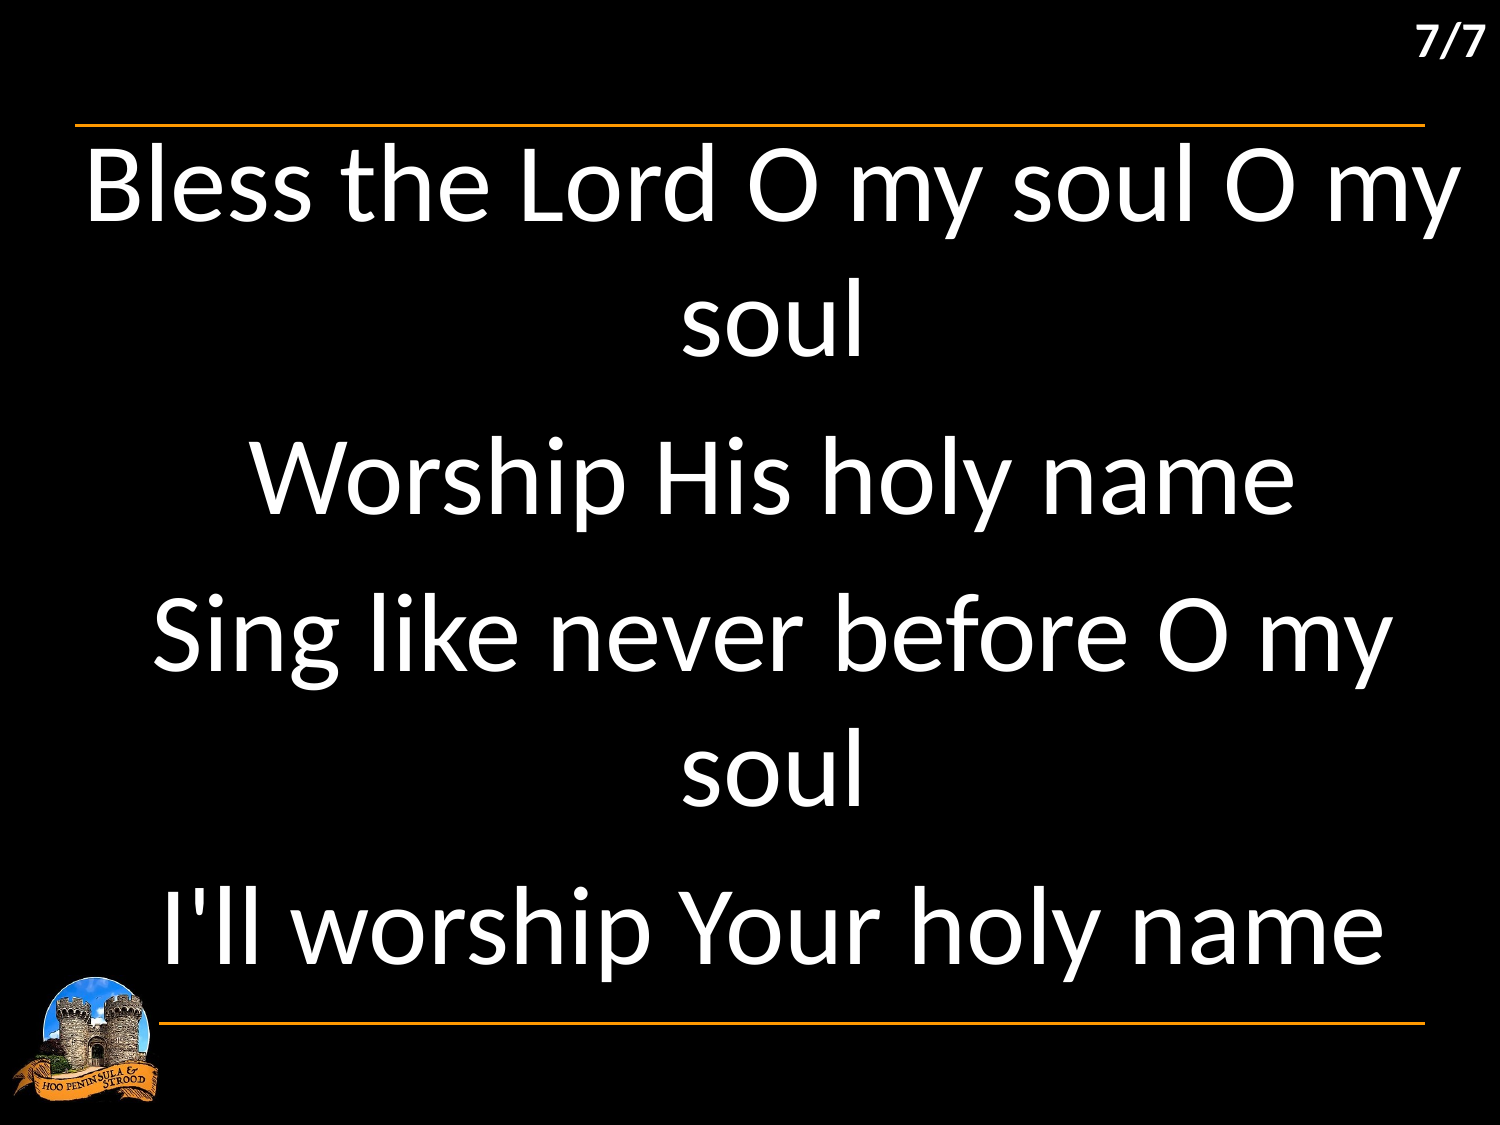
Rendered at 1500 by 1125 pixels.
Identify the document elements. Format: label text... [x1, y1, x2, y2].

subtitle Bless the Lord O my soul O my soul Worship His holy name Sing like never before O my soul I'll worship Your holy name [64, 101, 1483, 1125]
text_box 7/7 [1399, 0, 1500, 75]
picture [11, 975, 64, 1103]
